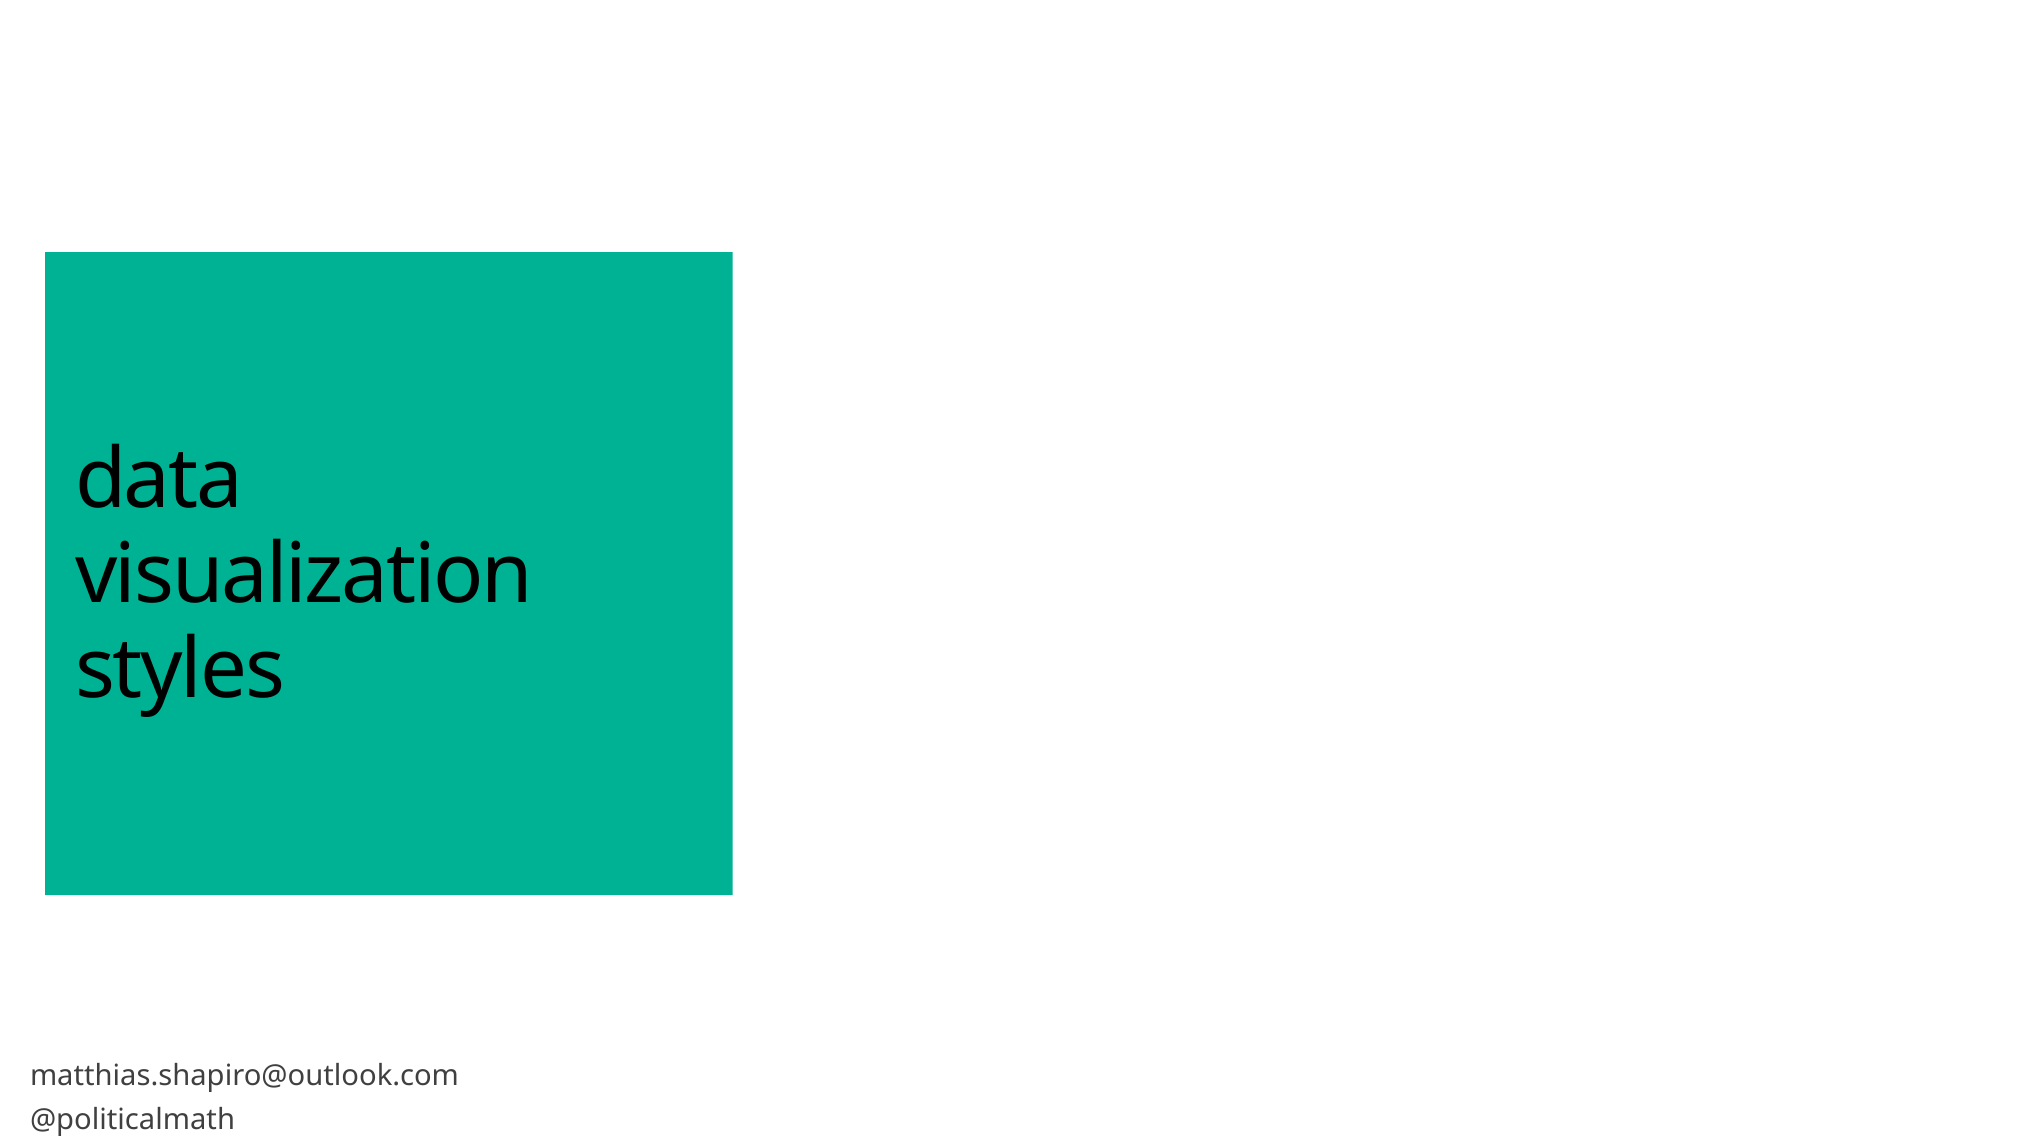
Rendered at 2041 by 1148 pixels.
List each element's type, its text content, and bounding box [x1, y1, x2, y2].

title data visualization styles [45, 252, 733, 896]
